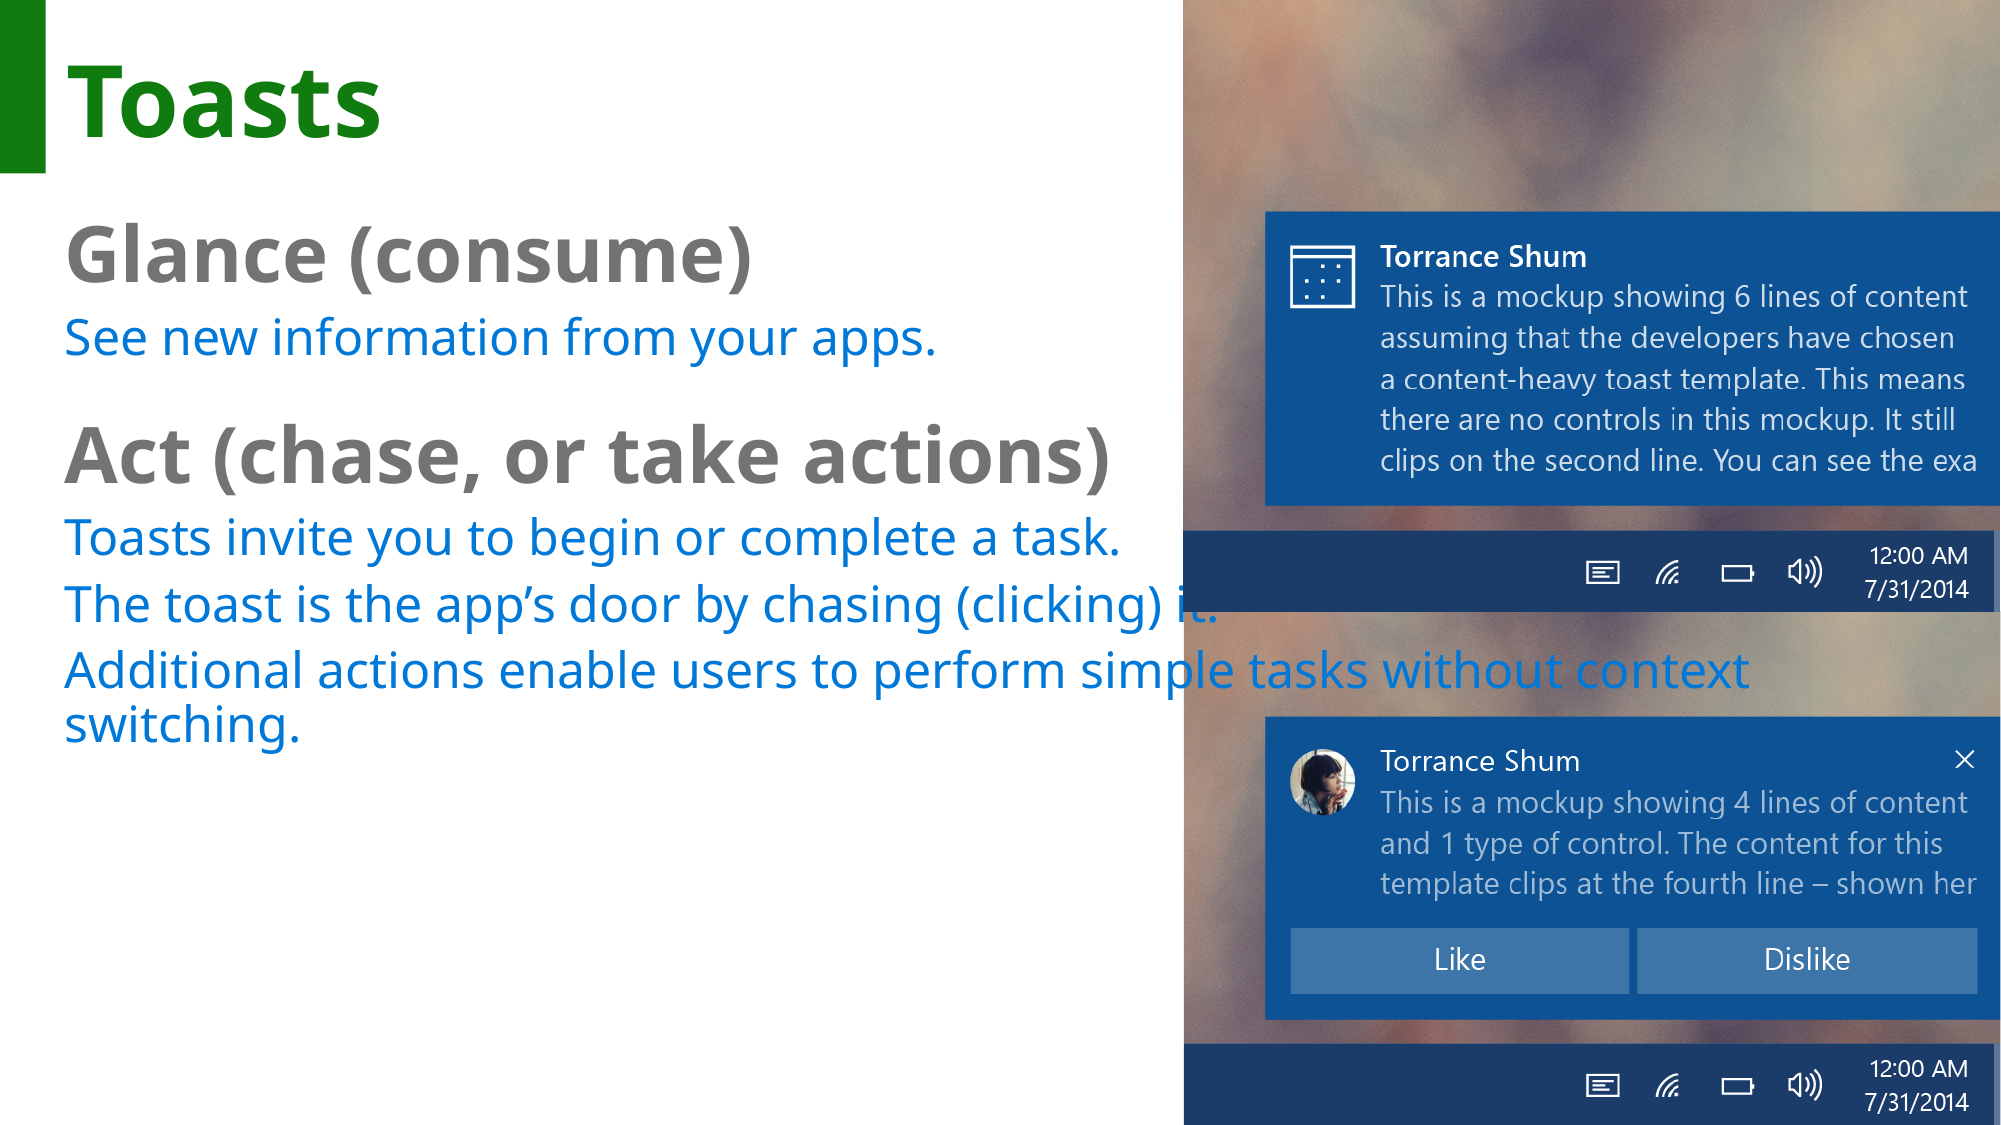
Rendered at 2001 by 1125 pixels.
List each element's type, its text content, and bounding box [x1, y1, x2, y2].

title Toasts [44, 33, 1183, 195]
picture [1183, 0, 2001, 1125]
list Glance (consume) See new information from your apps. Act (chase, or take actions) Toasts invite you to begin or complete a task. The toast is the app’s door by chasing (clicking) it. Additional actions enable users to perform simple tasks without context switching. [42, 197, 1183, 1125]
